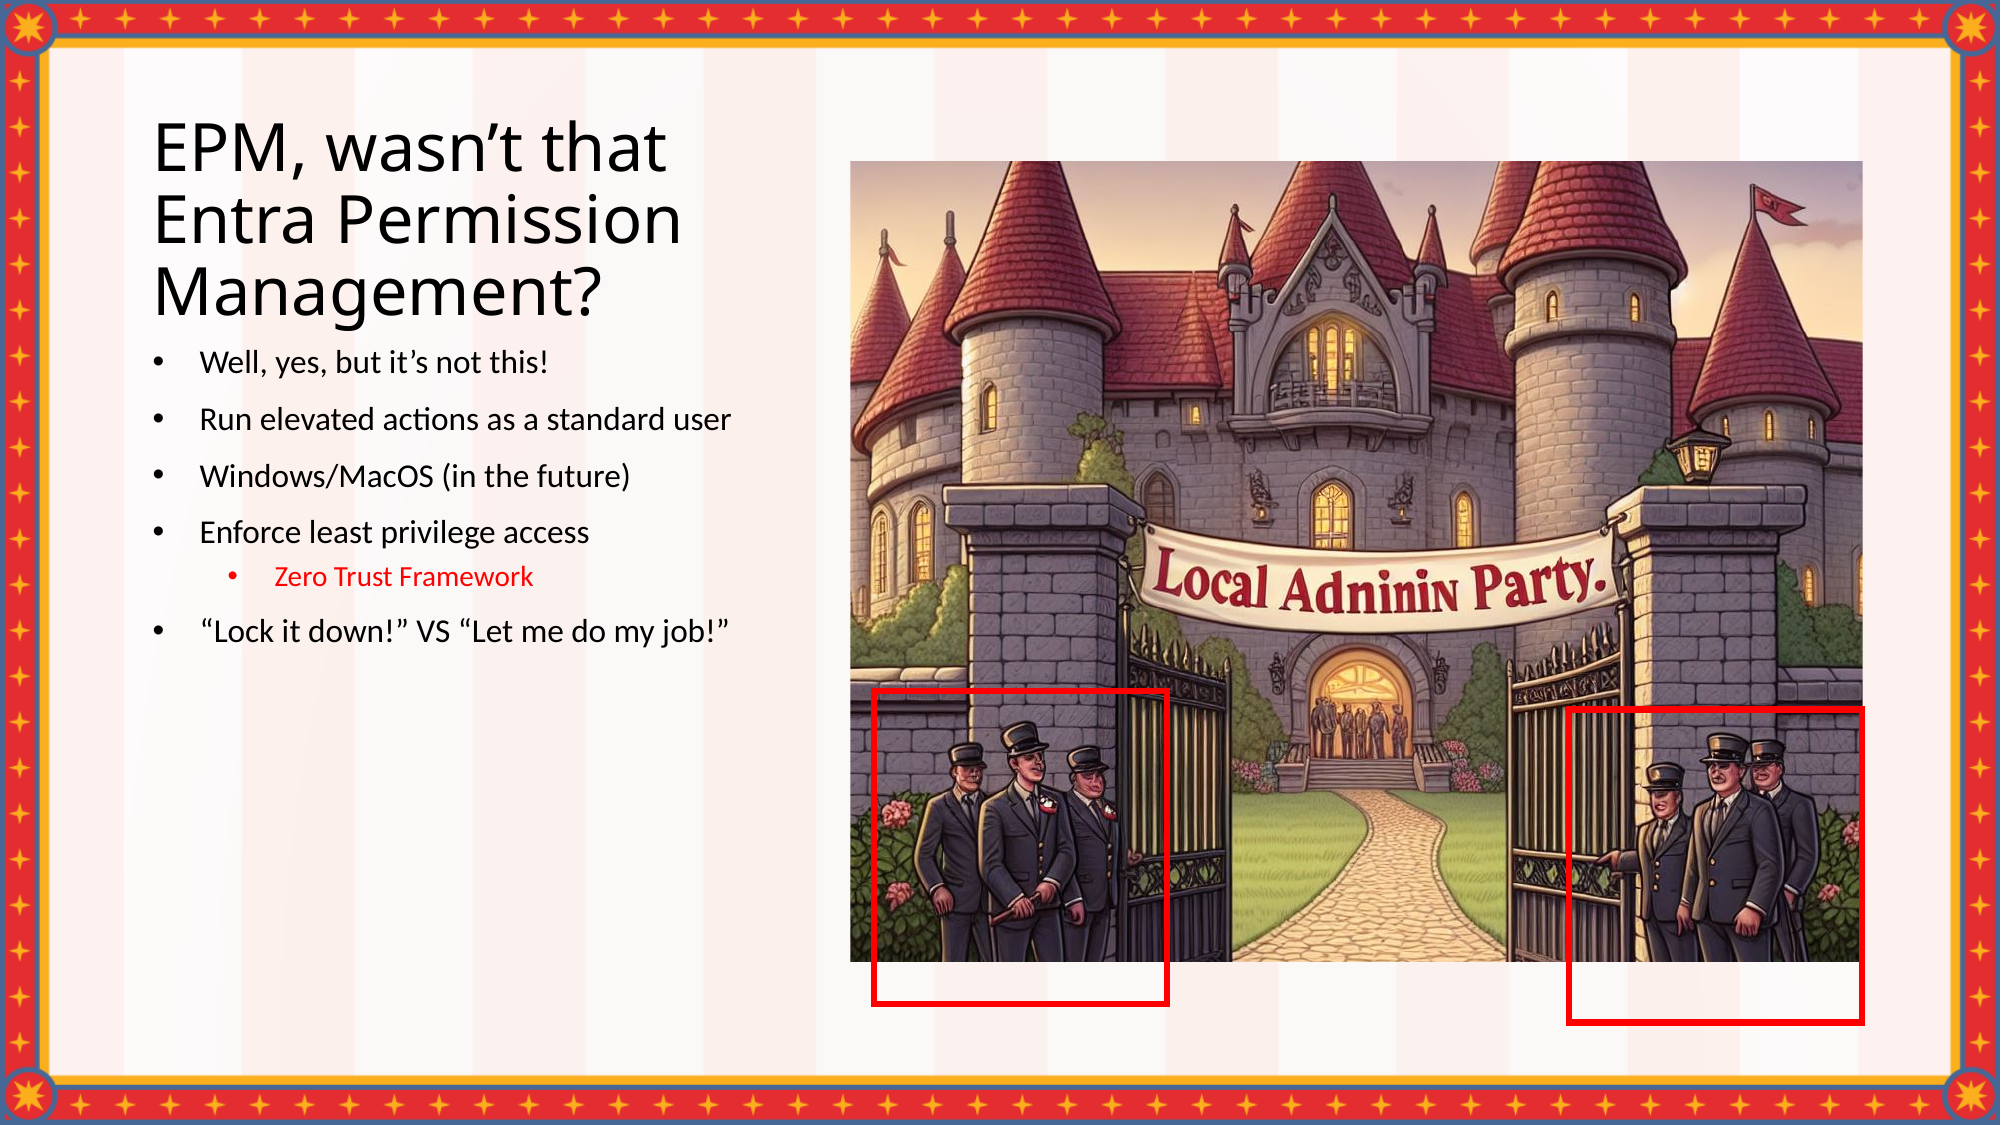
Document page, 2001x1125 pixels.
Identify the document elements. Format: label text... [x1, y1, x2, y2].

picture [0, 0, 2000, 1125]
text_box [874, 691, 1863, 1023]
list Well, yes, but it’s not this! Run elevated actions as a standard user Windows/MacOS (in the future) Enforce least privilege access Zero Trust Framework “Lock it down!” VS “Let me do my job!” [137, 337, 783, 963]
title EPM, wasn’t that Entra Permission Management? [137, 75, 783, 337]
